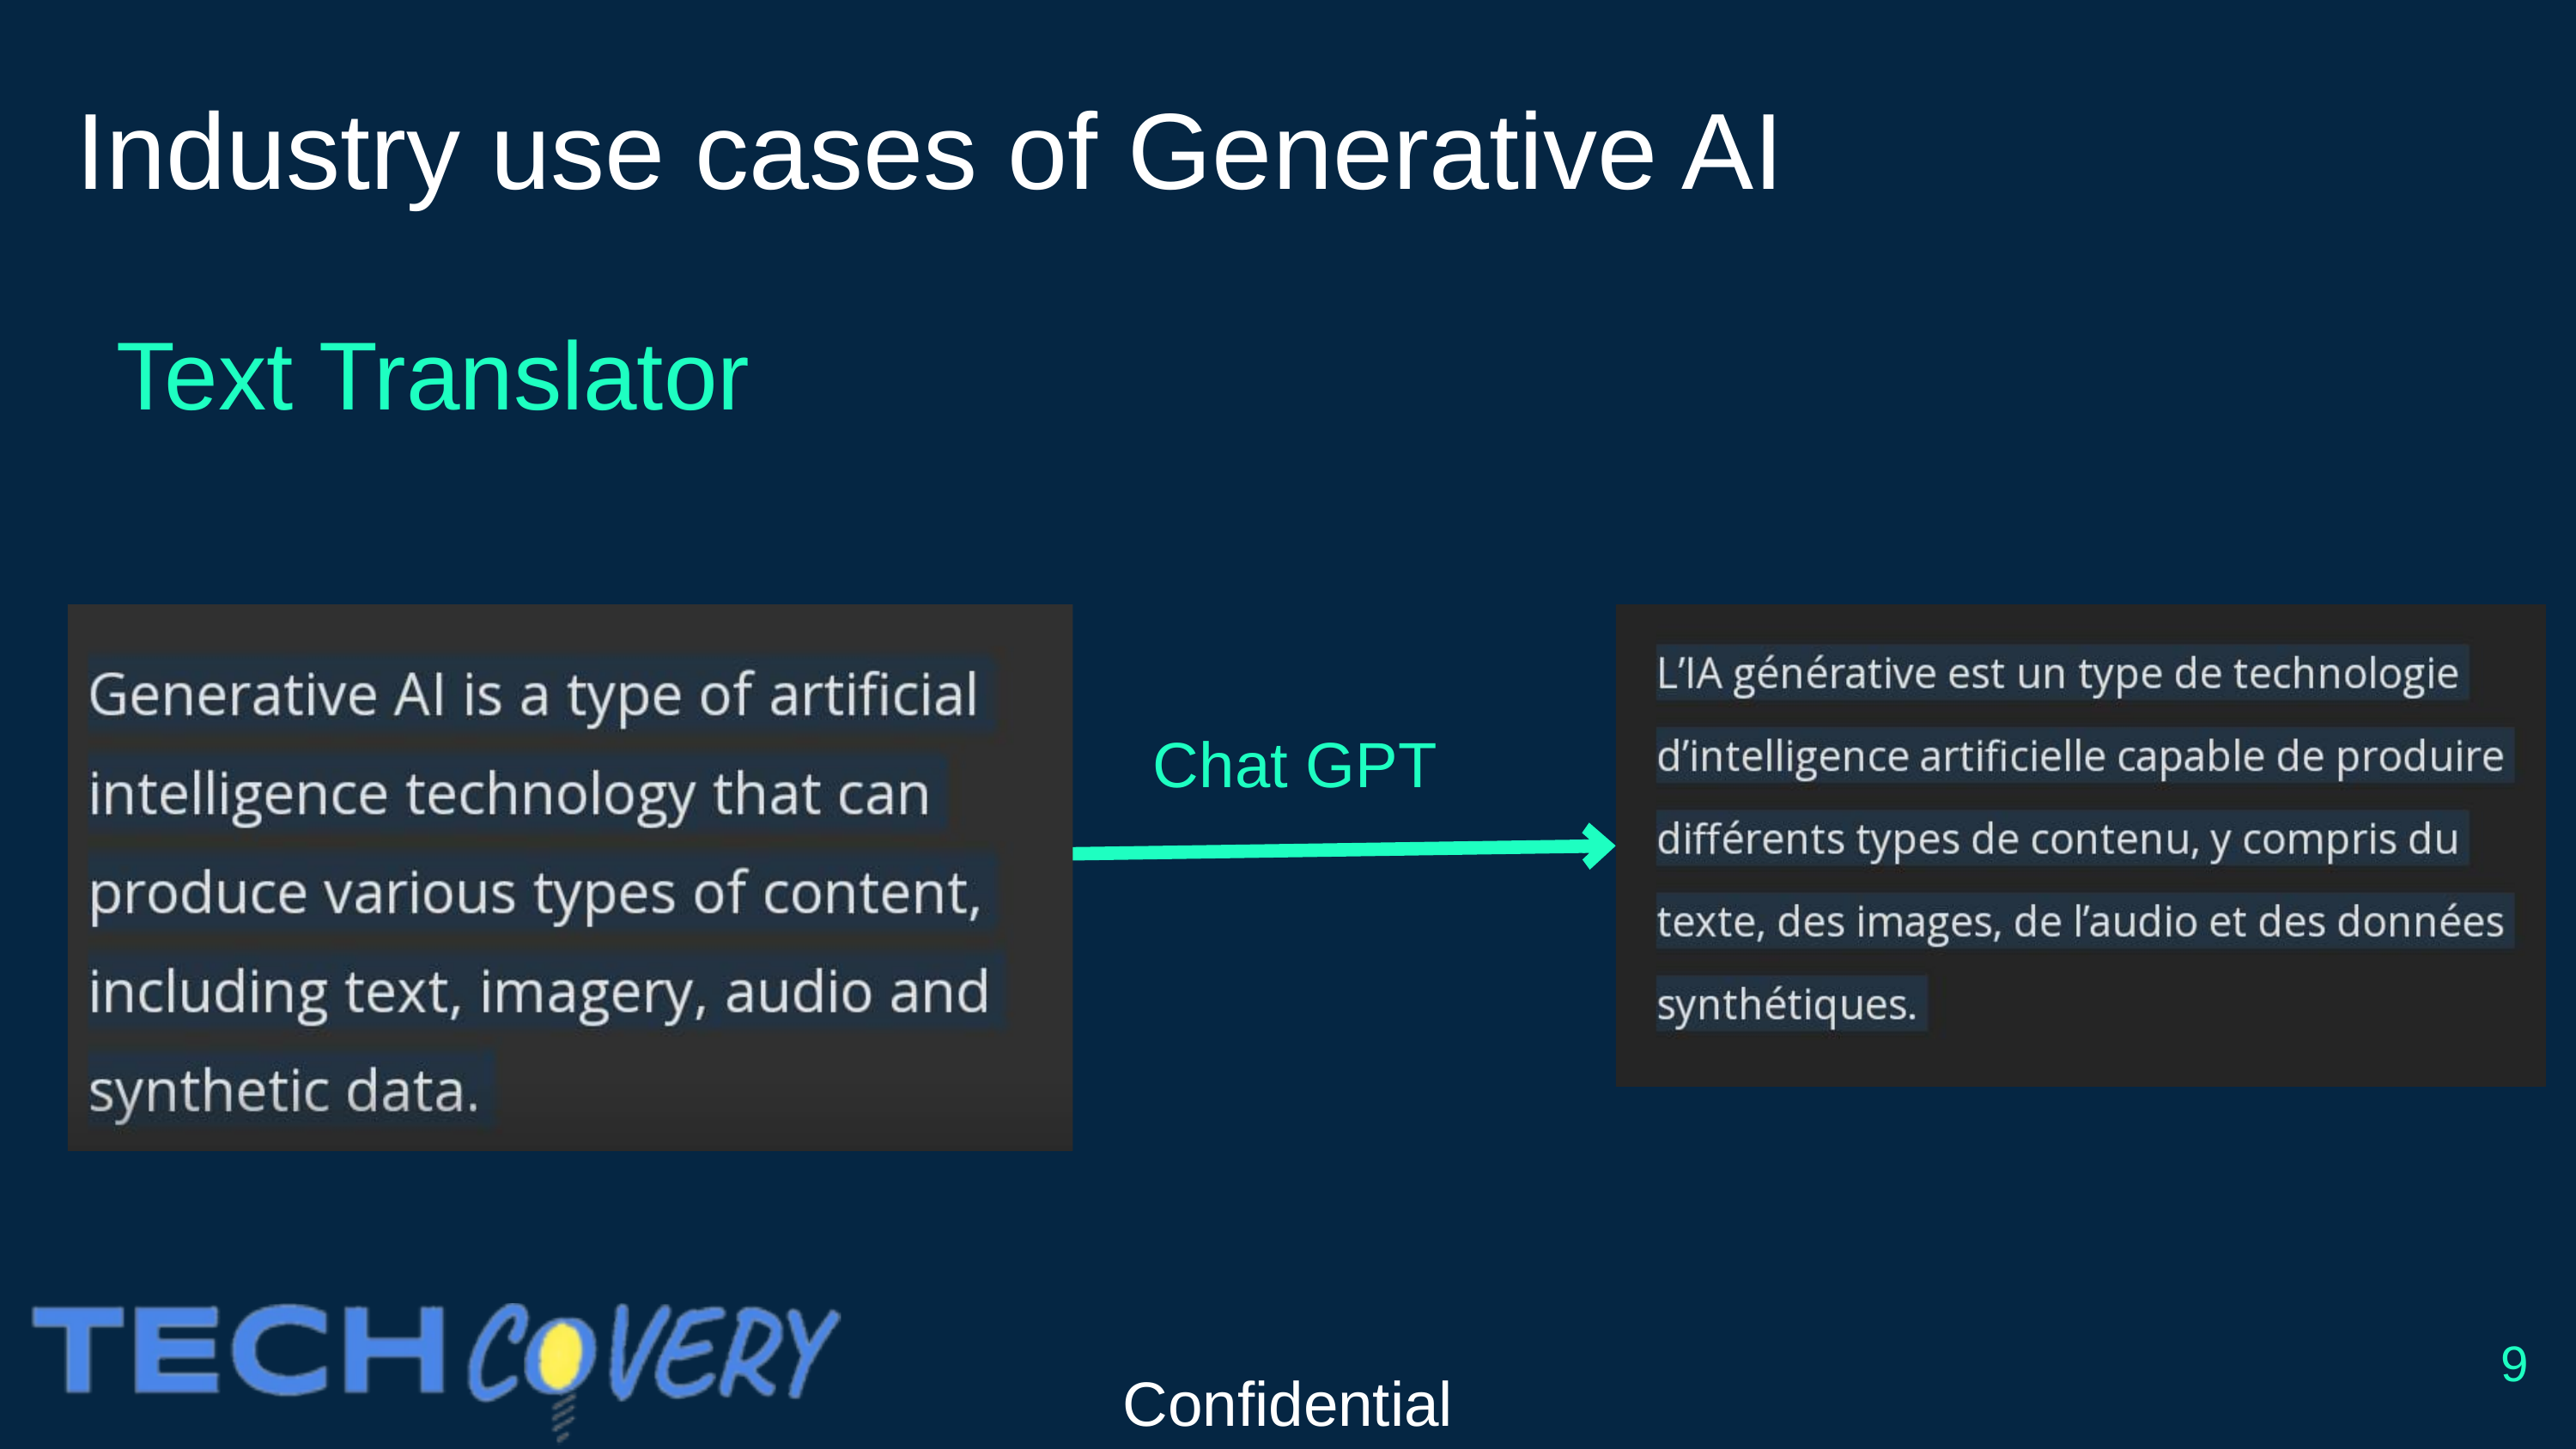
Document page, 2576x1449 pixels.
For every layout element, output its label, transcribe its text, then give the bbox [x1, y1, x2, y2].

text_box 9 [2399, 1331, 2529, 1391]
text_box [30, 1303, 841, 1446]
text_box Chat GPT [1152, 711, 1492, 801]
text_box Confidential [1015, 1350, 1561, 1439]
text_box [1615, 604, 2546, 1087]
text_box Text Translator [116, 324, 1024, 429]
text_box Industry use cases of Generative AI [76, 59, 2570, 212]
text_box [67, 604, 1073, 1151]
